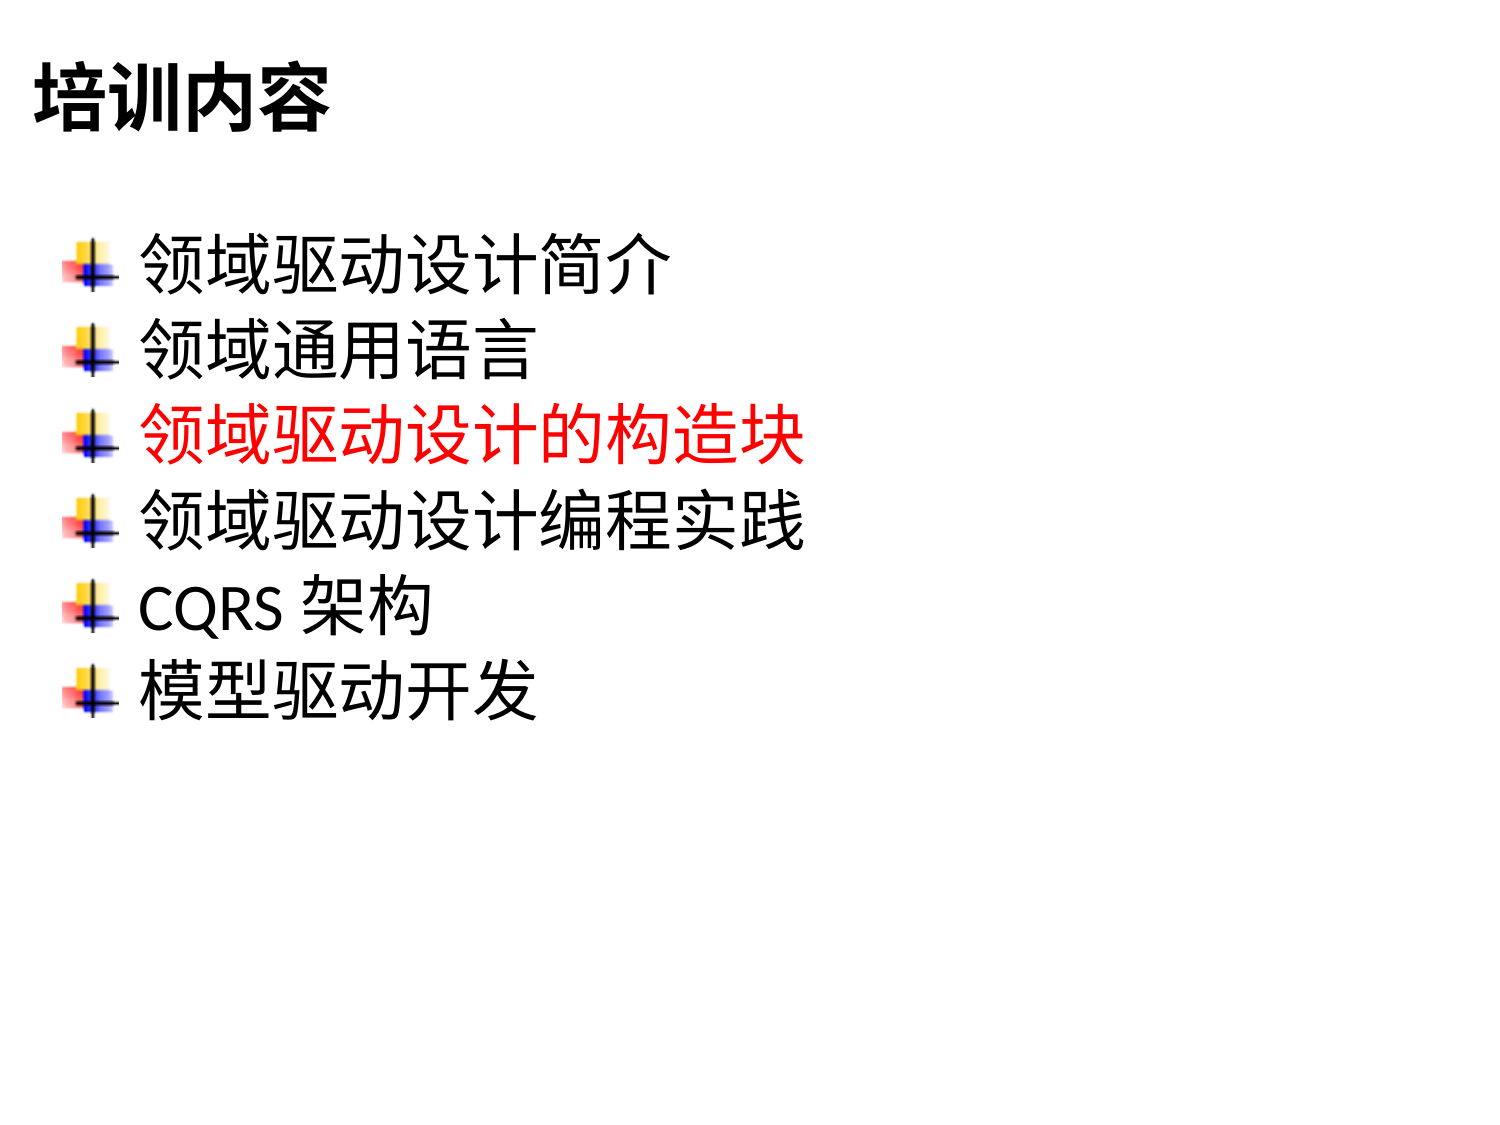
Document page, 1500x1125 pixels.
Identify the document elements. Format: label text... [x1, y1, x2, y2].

picture [62, 491, 119, 548]
picture [62, 235, 119, 292]
picture [62, 406, 119, 463]
text_box 培训内容 [17, 42, 1128, 149]
picture [62, 320, 119, 377]
text_box 领域驱动设计简介 领域通用语言 领域驱动设计的构造块 领域驱动设计编程实践 CQRS架构 模型驱动开发 [62, 231, 1438, 731]
picture [62, 661, 119, 718]
picture [62, 576, 119, 633]
